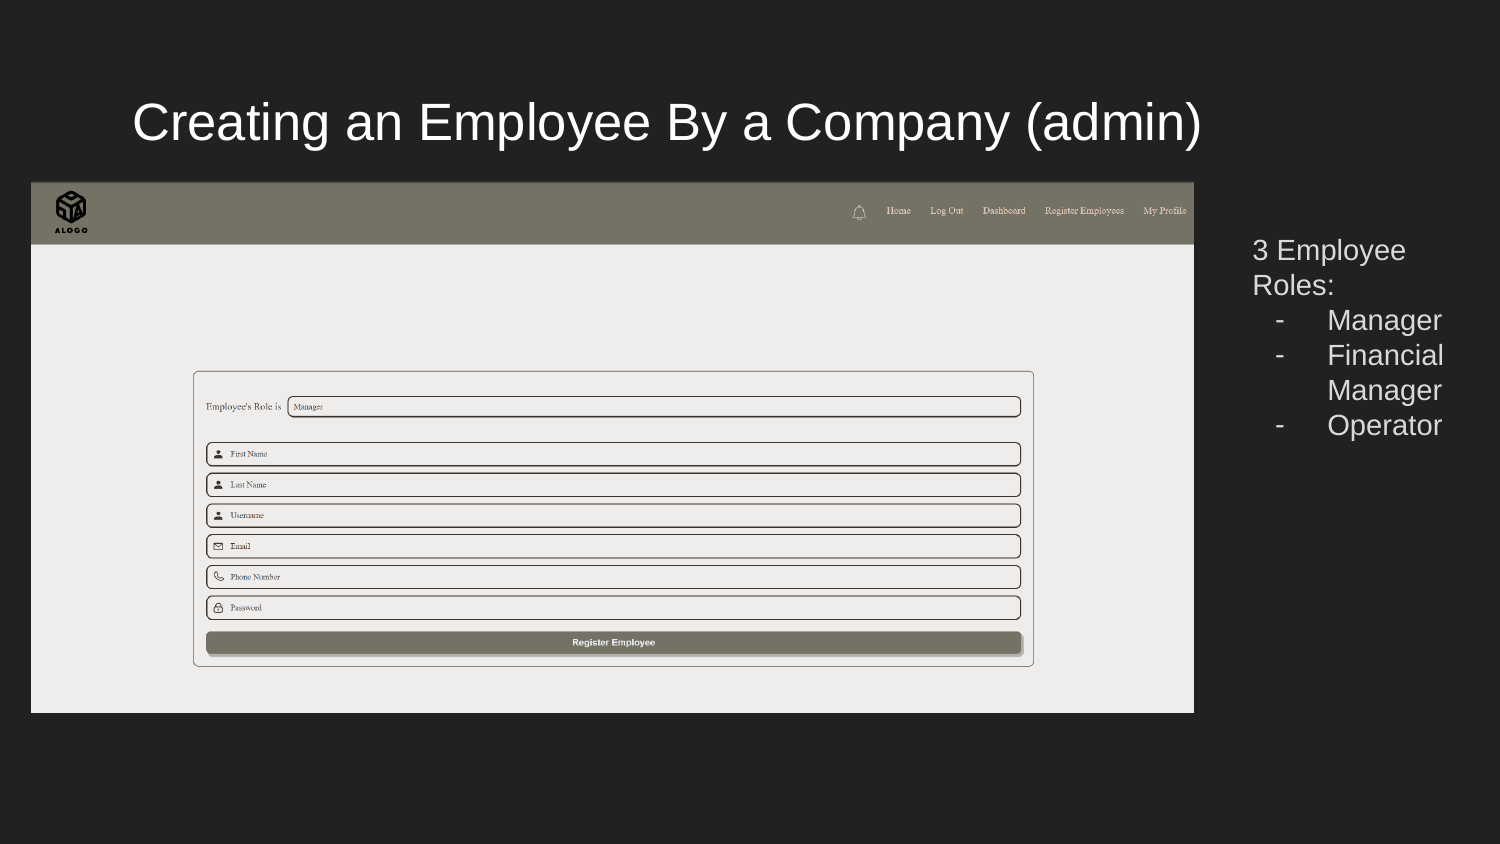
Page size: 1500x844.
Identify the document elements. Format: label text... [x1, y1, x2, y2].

title Creating an Employee By a Company (admin) [116, 72, 1293, 167]
text_box 3 Employee Roles: Manager Financial Manager Operator [1237, 216, 1475, 622]
picture [31, 181, 1194, 713]
